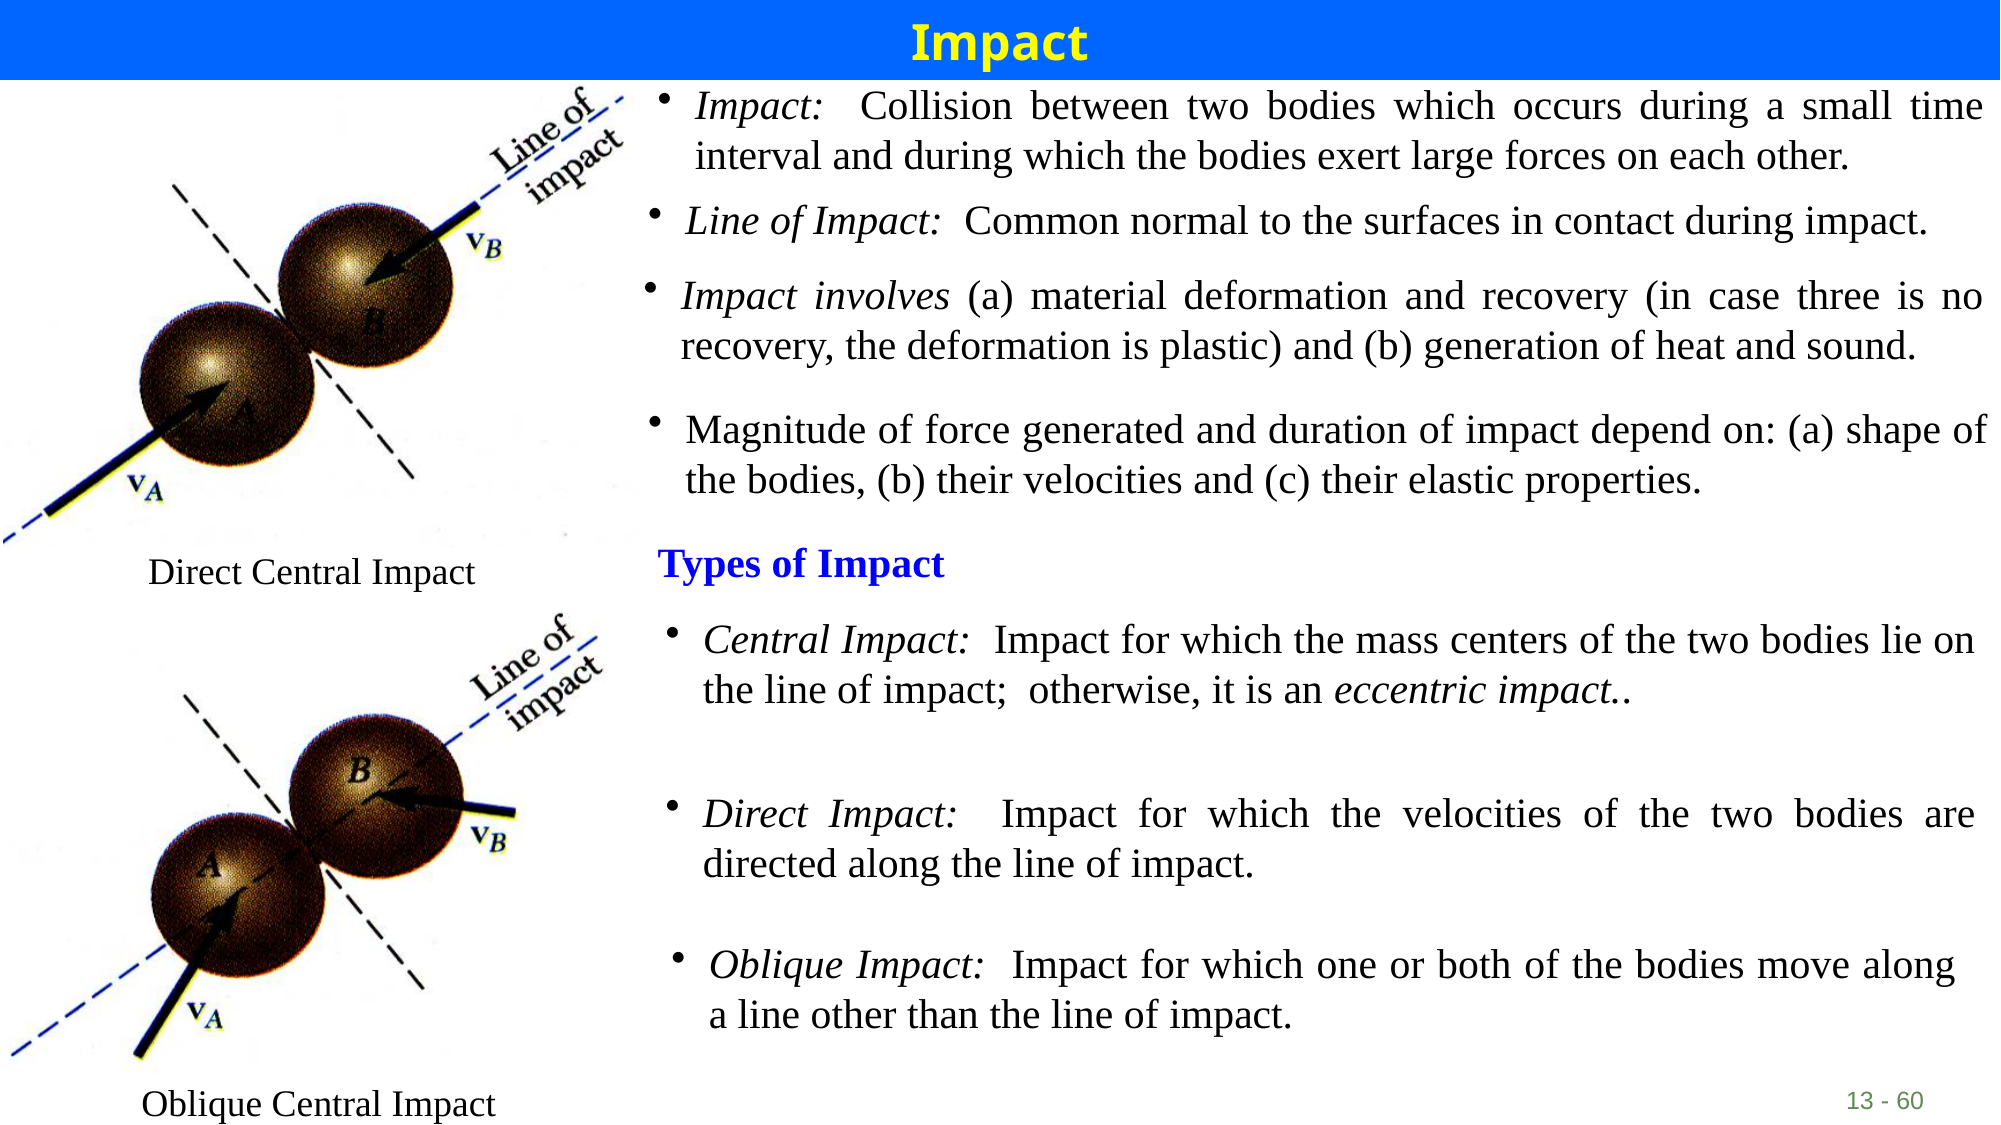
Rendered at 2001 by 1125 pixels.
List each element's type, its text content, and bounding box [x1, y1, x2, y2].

text_box Impact: Collision between two bodies which occurs during a small time interval and during which the bodies exert large forces on each other. [642, 80, 2000, 185]
picture [3, 75, 639, 548]
slide_number 13 - 60 [1739, 1080, 1940, 1119]
text_box Impact [0, 0, 2000, 80]
text_box Direct Impact: Impact for which the velocities of the two bodies are directed along the line of impact. [650, 778, 1992, 894]
text_box Line of Impact: Common normal to the surfaces in contact during impact. [639, 185, 2000, 251]
text_box Oblique Central Impact [59, 1081, 579, 1125]
text_box Direct Central Impact [66, 548, 558, 600]
picture [9, 604, 639, 1081]
text_box Central Impact: Impact for which the mass centers of the two bodies lie on the line of impact; otherwise, it is an eccentric impact.. [650, 604, 1992, 720]
text_box Impact involves (a) material deformation and recovery (in case three is no recovery, the deformation is plastic) and (b) generation of heat and sound. [639, 259, 2000, 376]
text_box Oblique Impact: Impact for which one or both of the bodies move along a line other than the line of impact. [656, 929, 1973, 1045]
text_box Magnitude of force generated and duration of impact depend on: (a) shape of the bodies, (b) their velocities and (c) their elastic properties. [639, 393, 2000, 510]
text_box Types of Impact [642, 528, 2000, 594]
